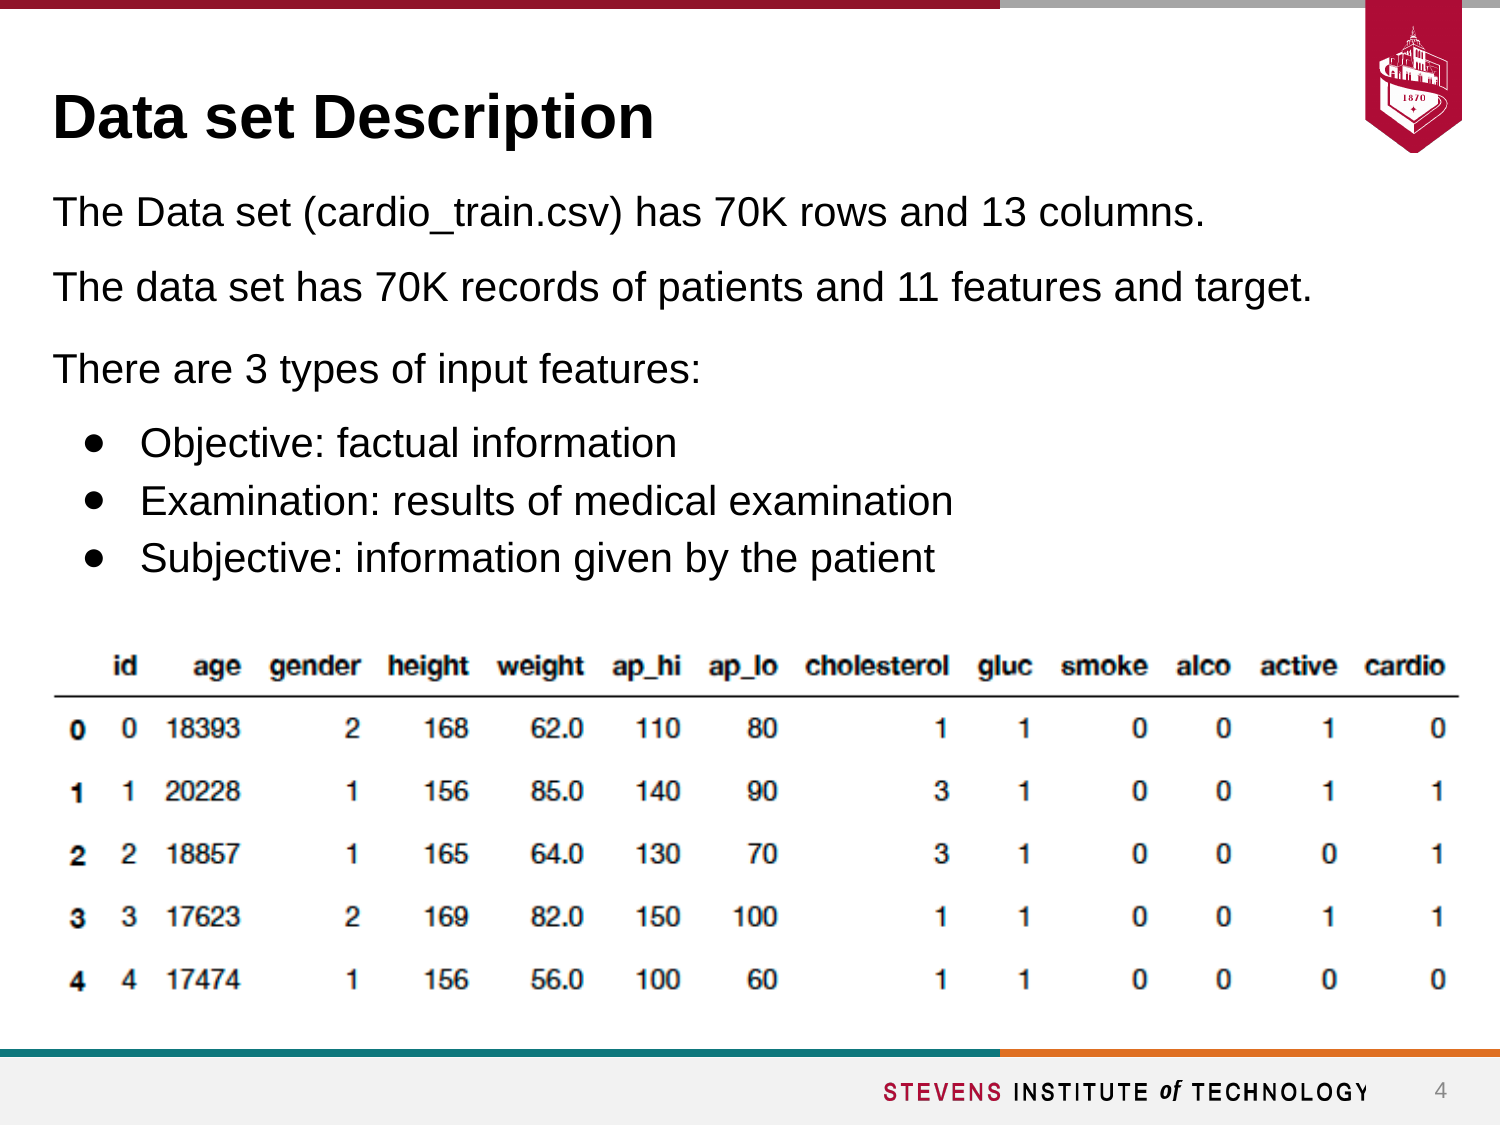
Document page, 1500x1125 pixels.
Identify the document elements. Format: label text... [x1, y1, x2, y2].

list The Data set (cardio_train.csv) has 70K rows and 13 columns. The data set has 70K records of patients and 11 features and target. There are 3 types of input features: Objective: factual information Examination: results of medical examination Subjective: information given by the patient The task is predict if a person is susceptible to cardiovascular disease. [37, 176, 1463, 625]
title Data set Description [37, 68, 1236, 157]
picture [36, 627, 1481, 1014]
slide_number 4 [1401, 1059, 1481, 1120]
picture [1365, 0, 1462, 153]
picture [884, 1080, 1366, 1101]
